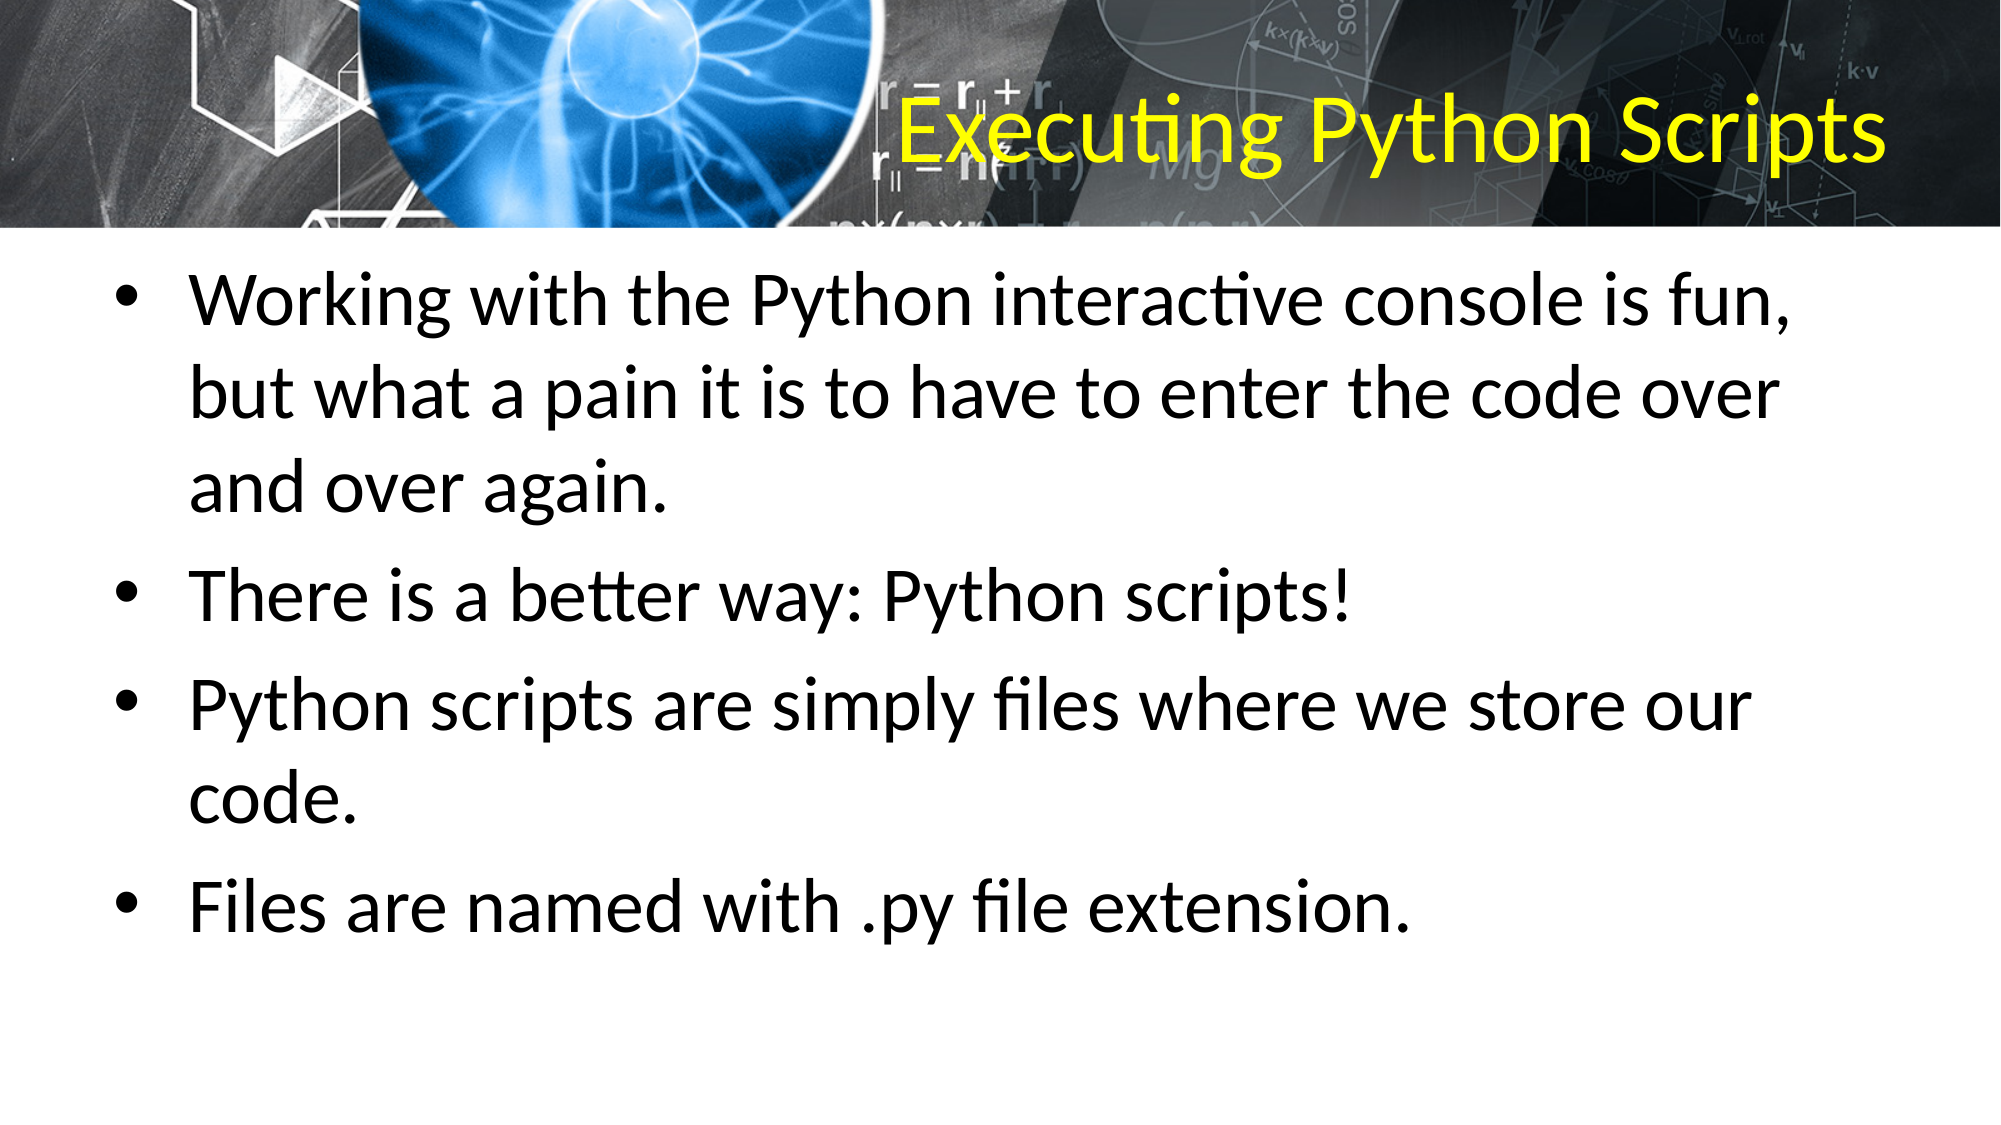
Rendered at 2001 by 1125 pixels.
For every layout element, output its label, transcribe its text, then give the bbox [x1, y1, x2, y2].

list Working with the Python interactive console is fun, but what a pain it is to have to enter the code over and over again. There is a better way: Python scripts! Python scripts are simply files where we store our code. Files are named with .py file extension. [98, 240, 1902, 1064]
picture [0, 0, 2001, 1125]
title Executing Python Scripts [98, 39, 1905, 207]
